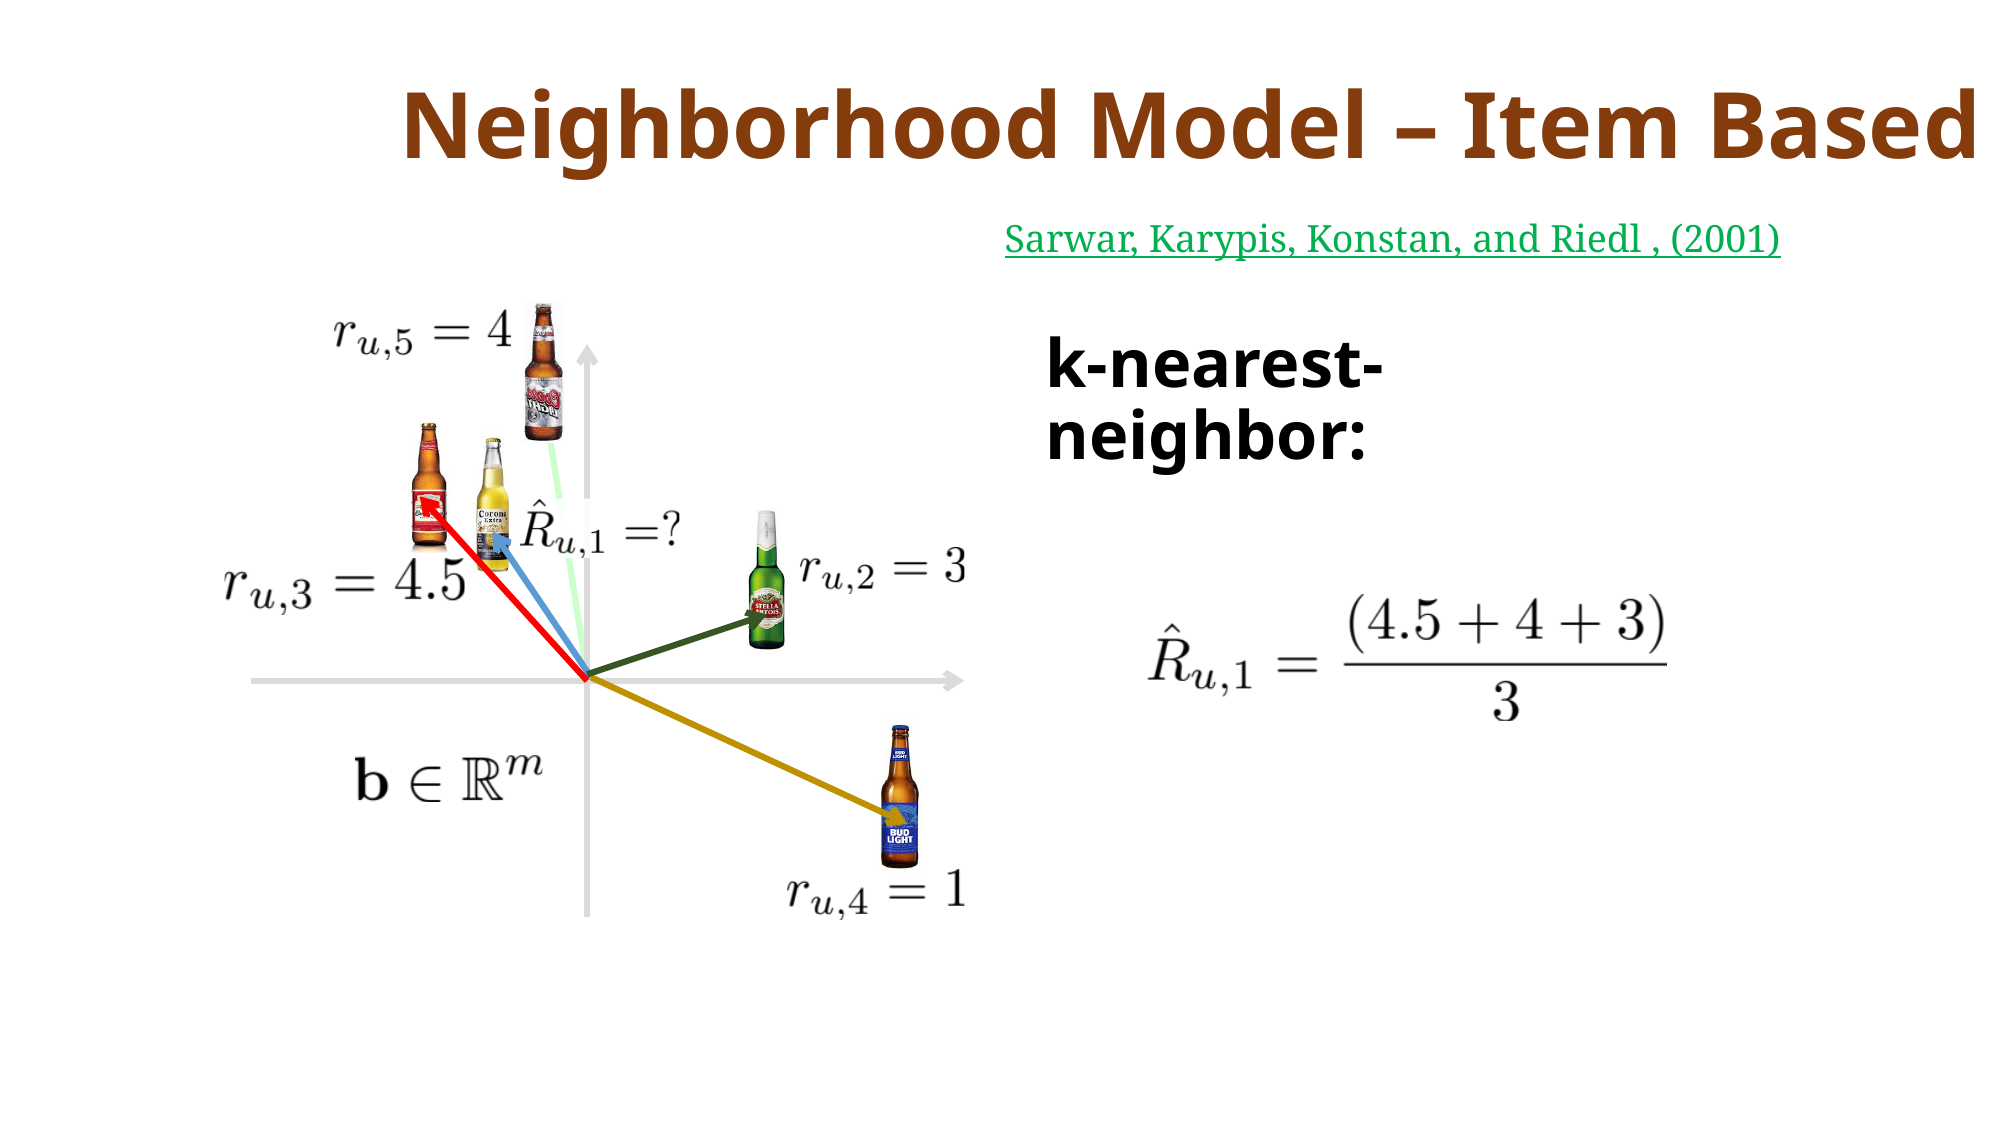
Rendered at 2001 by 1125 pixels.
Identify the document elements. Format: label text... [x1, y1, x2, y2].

picture [354, 754, 543, 802]
text_box k-nearest-neighbor: [1030, 403, 1667, 482]
picture [786, 718, 965, 920]
picture [519, 498, 680, 558]
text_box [590, 677, 908, 824]
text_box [419, 496, 588, 681]
picture [1146, 594, 1667, 721]
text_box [542, 390, 587, 496]
picture [398, 418, 457, 553]
picture [799, 546, 965, 594]
picture [333, 309, 512, 360]
picture [463, 300, 565, 496]
text_box Sarwar, Karypis, Konstan, and Riedl , (2001) [984, 246, 1801, 269]
picture [224, 557, 465, 615]
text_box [587, 614, 767, 675]
picture [740, 510, 793, 650]
text_box Neighborhood Model – Item Based [384, 12, 2000, 246]
